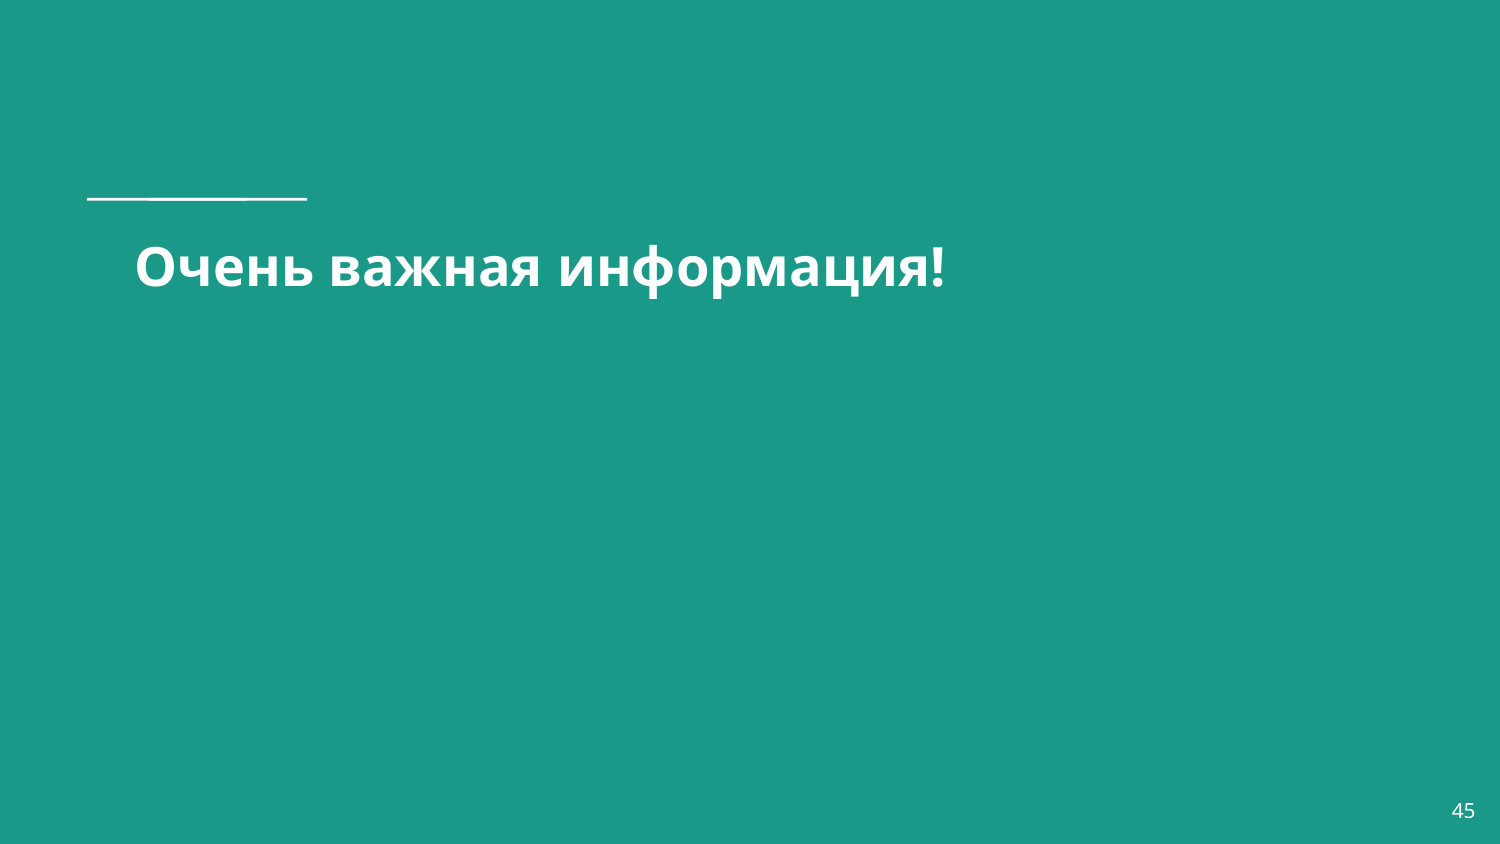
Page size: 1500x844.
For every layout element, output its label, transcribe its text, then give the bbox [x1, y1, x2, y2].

slide_number ‹#› [1400, 779, 1491, 844]
title Очень важная информация! [119, 216, 1381, 466]
